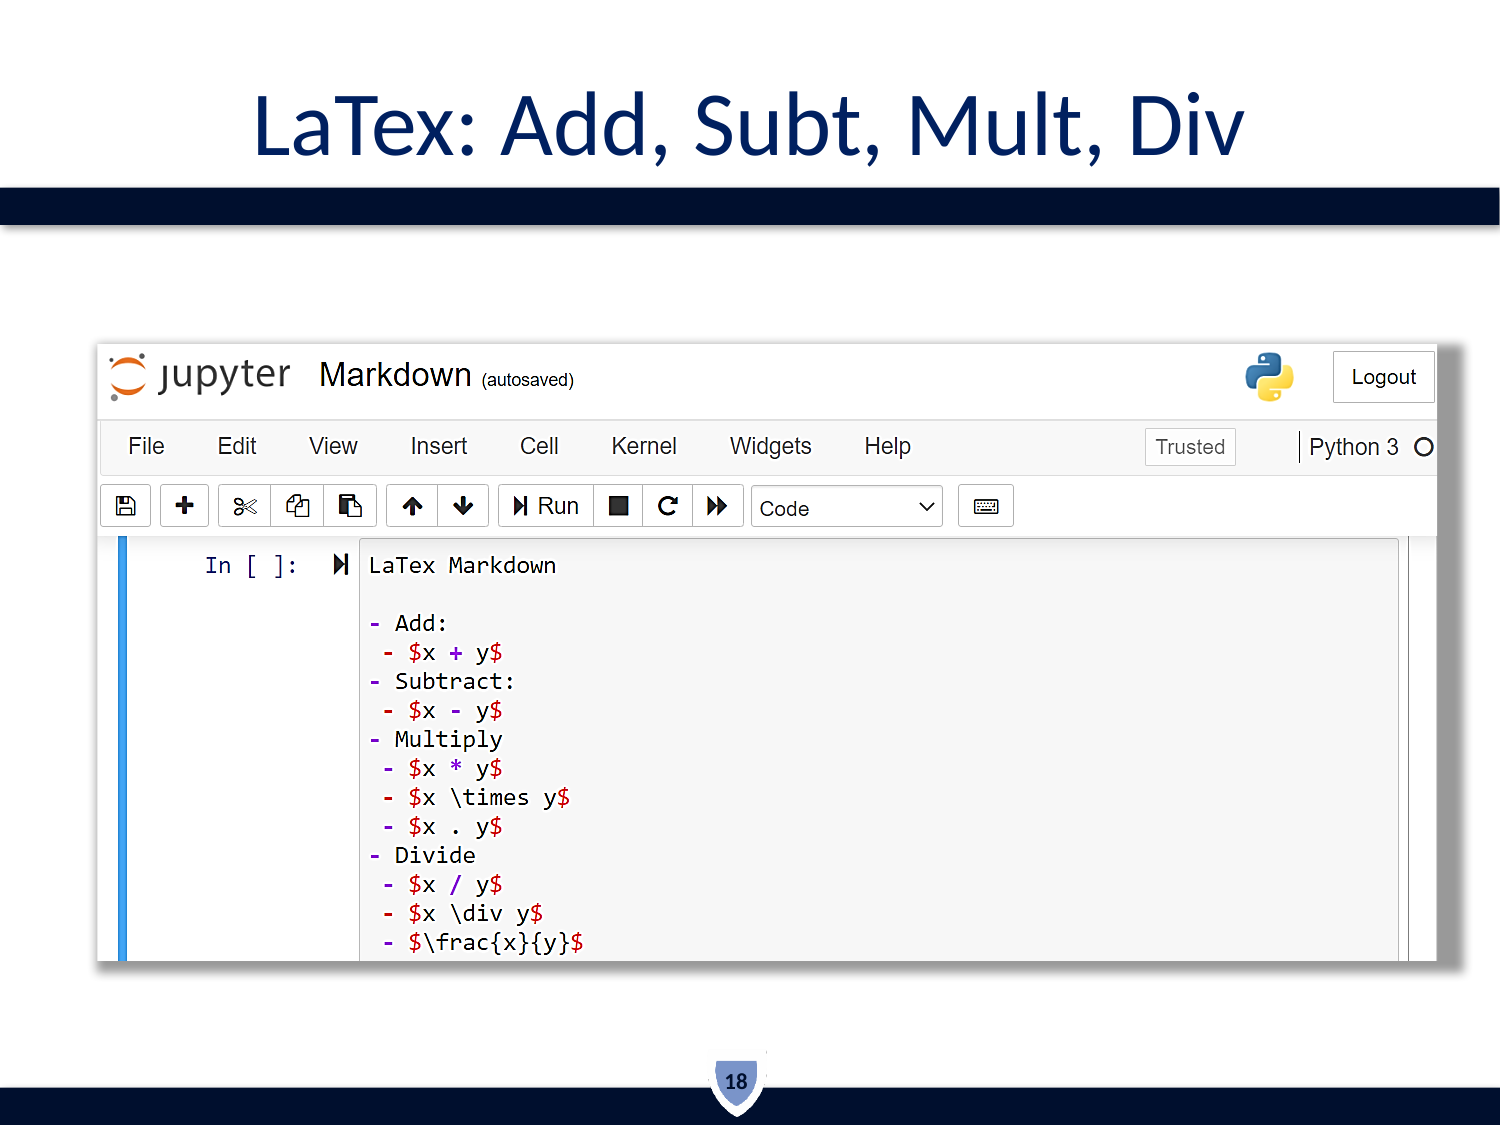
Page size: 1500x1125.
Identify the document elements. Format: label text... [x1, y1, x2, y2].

slide_number 18 [704, 1050, 768, 1110]
title LaTex: Add, Subt, Mult, Div [75, 24, 1425, 213]
picture [97, 344, 1438, 962]
picture [706, 1110, 767, 1117]
